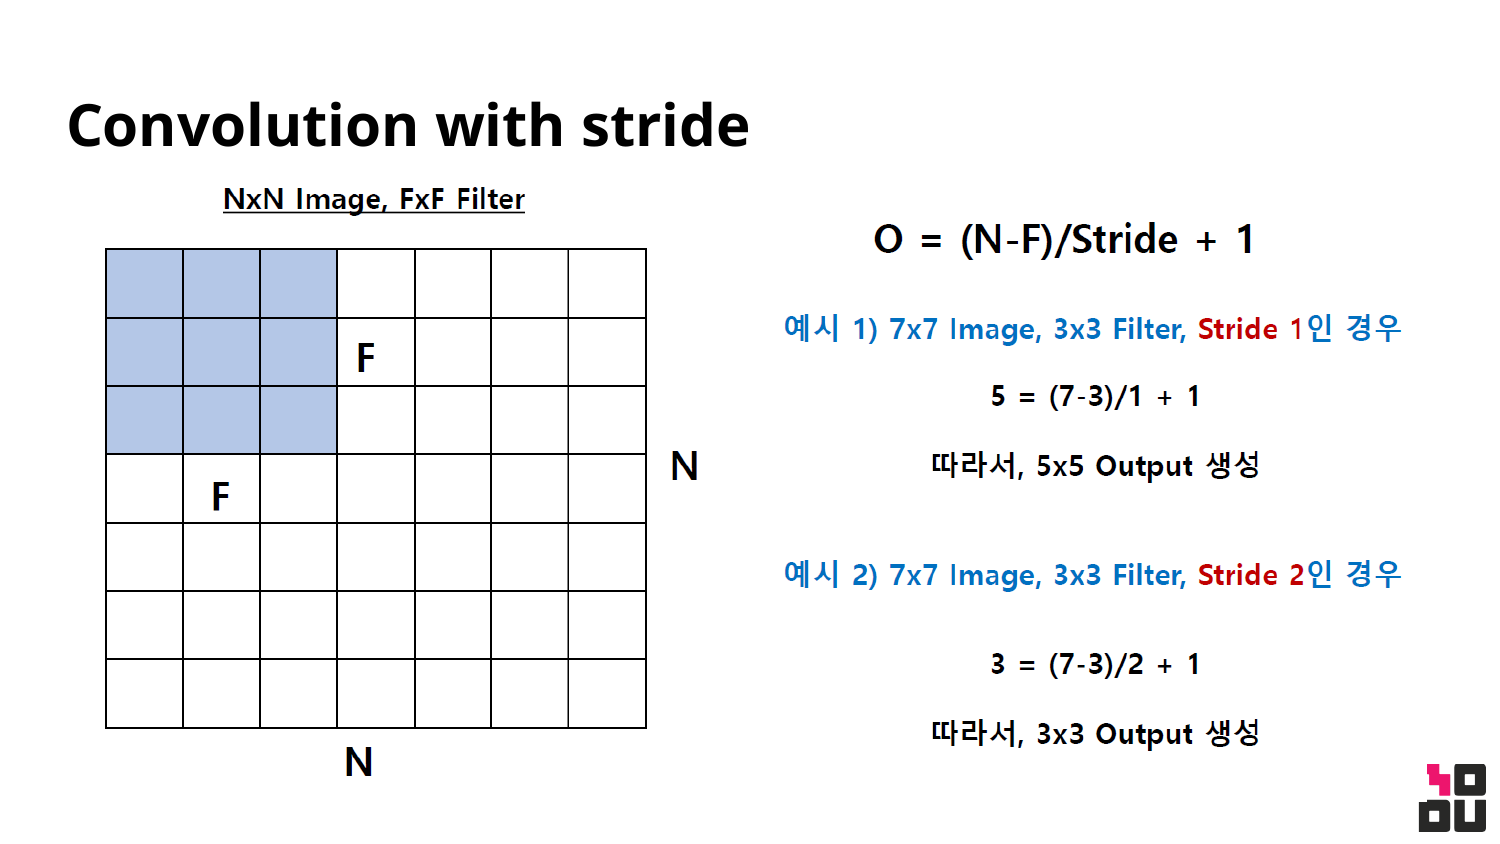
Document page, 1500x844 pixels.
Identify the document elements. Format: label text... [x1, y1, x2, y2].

title Convolution with stride [51, 72, 1449, 167]
picture [72, 174, 1488, 832]
